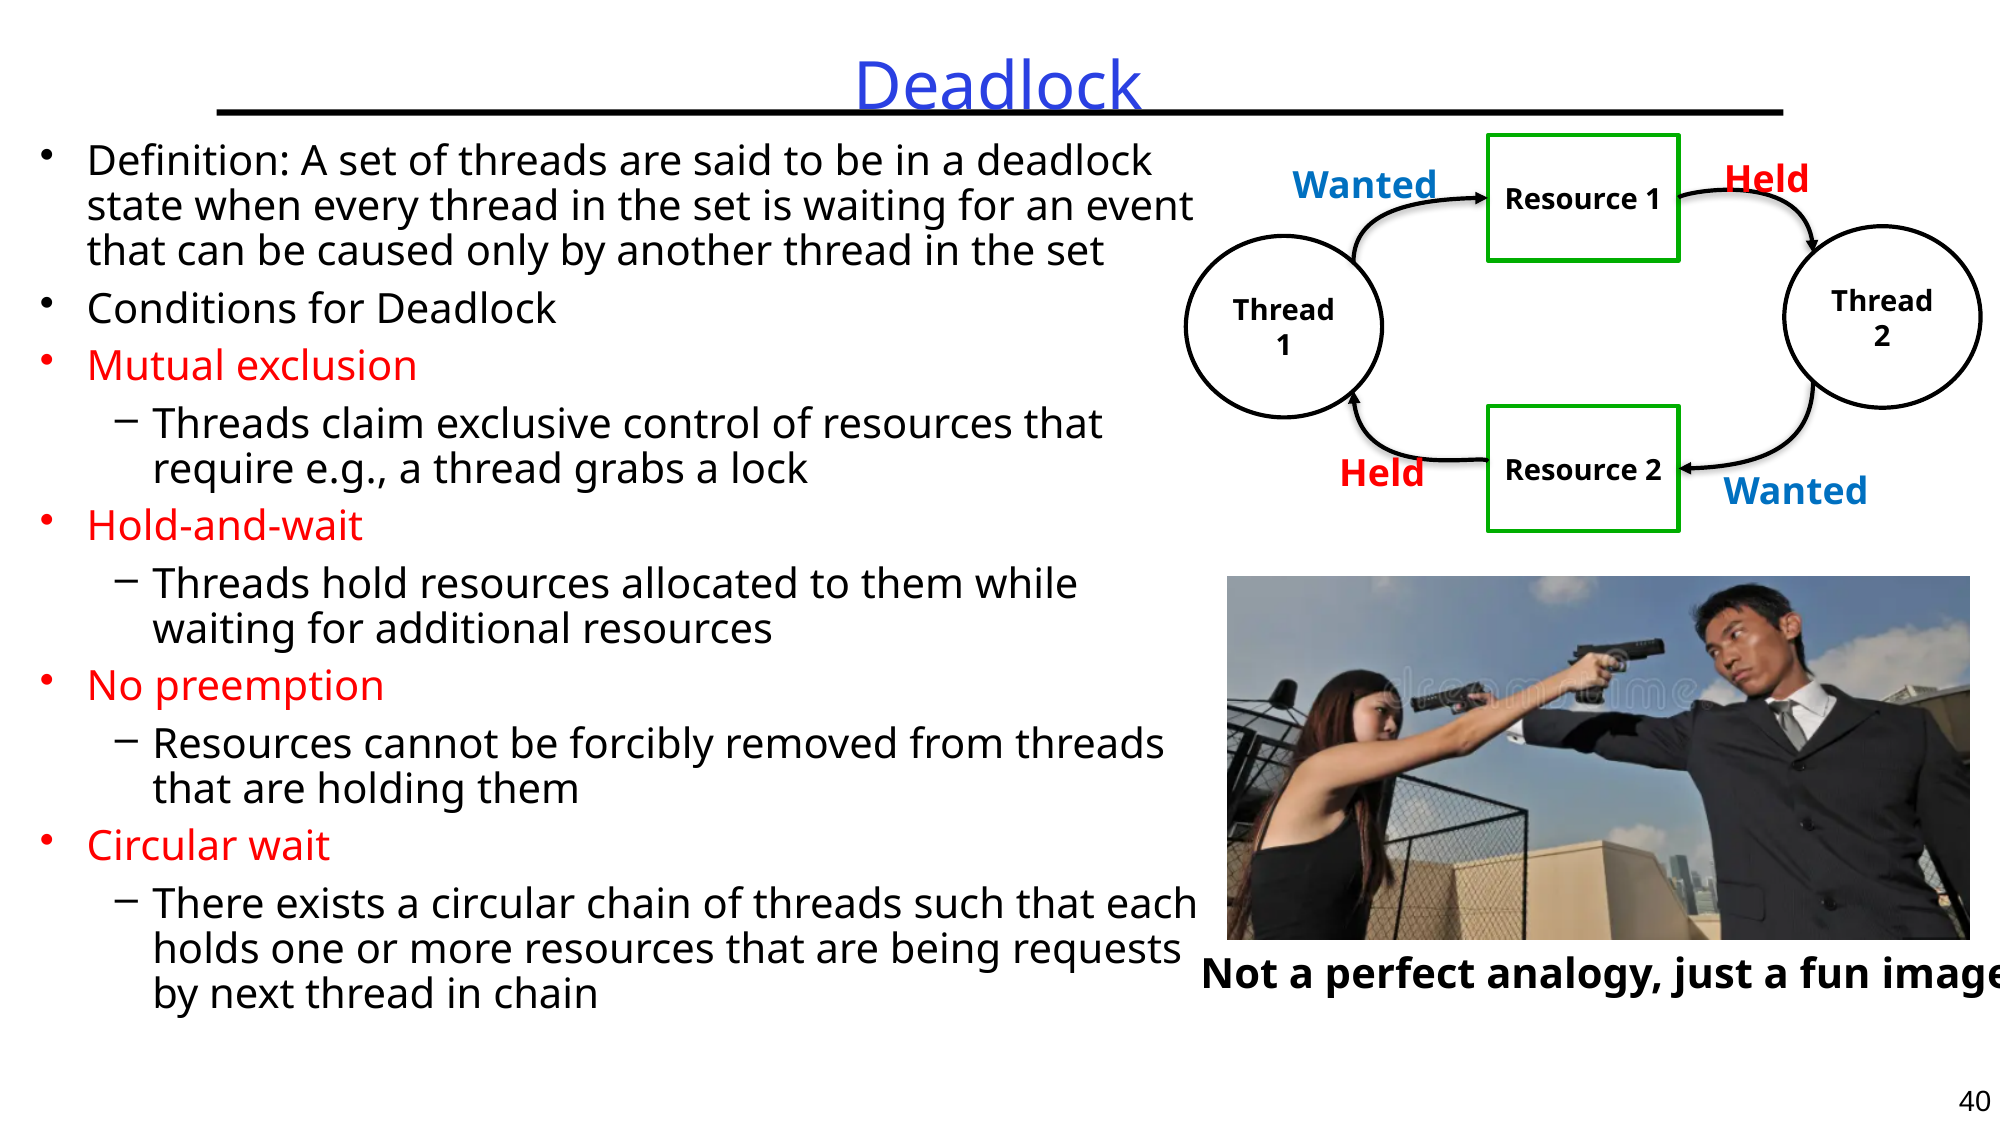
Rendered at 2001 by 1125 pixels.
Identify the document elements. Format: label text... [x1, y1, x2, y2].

text_box Not a perfect analogy, just a fun image! [1185, 939, 2000, 1005]
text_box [1185, 134, 1981, 532]
title Deadlock [68, 45, 1929, 133]
text_box Definition: A set of threads are said to be in a deadlock state when every thread in the set is waiting for an event that can be caused only by another thread in the set Conditions for Deadlock Mutual exclusion Threads claim exclusive control of resources that require e.g., a thread grabs a lock Hold-and-wait Threads hold resources allocated to them while waiting for additional resources No preemption Resources cannot be forcibly removed from threads that are holding them Circular wait There exists a circular chain of threads such that each holds one or more resources that are being requests by next thread in chain [24, 132, 1232, 1022]
picture [1226, 576, 1970, 940]
